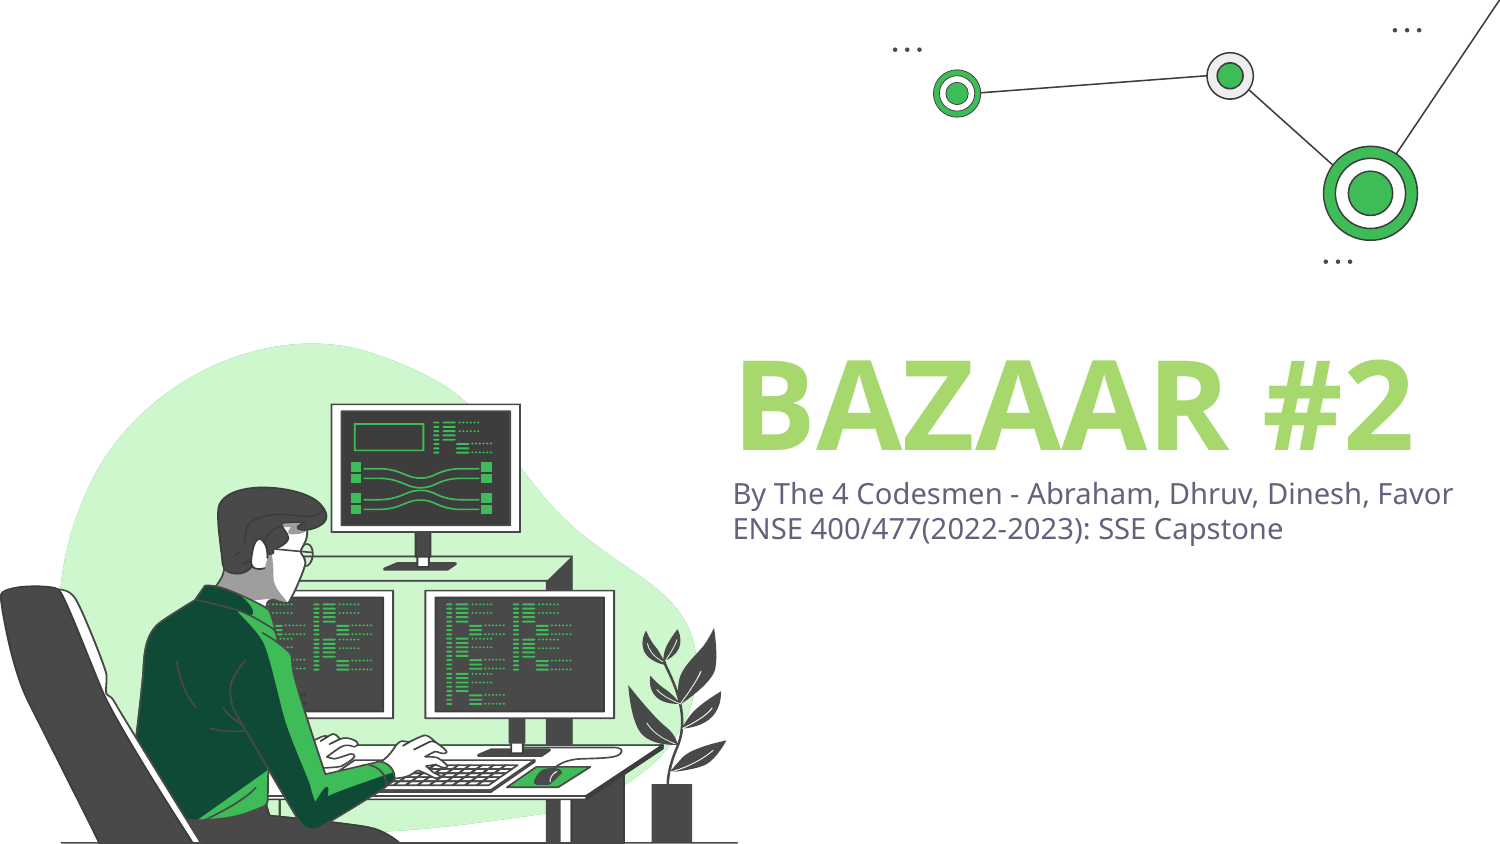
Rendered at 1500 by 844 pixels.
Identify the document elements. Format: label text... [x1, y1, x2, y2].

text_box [0, 343, 739, 844]
text_box BAZAAR #2 By The 4 Codesmen - Abraham, Dhruv, Dinesh, Favor ENSE 400/477(2022-2023): SSE Capstone [732, 325, 1471, 607]
